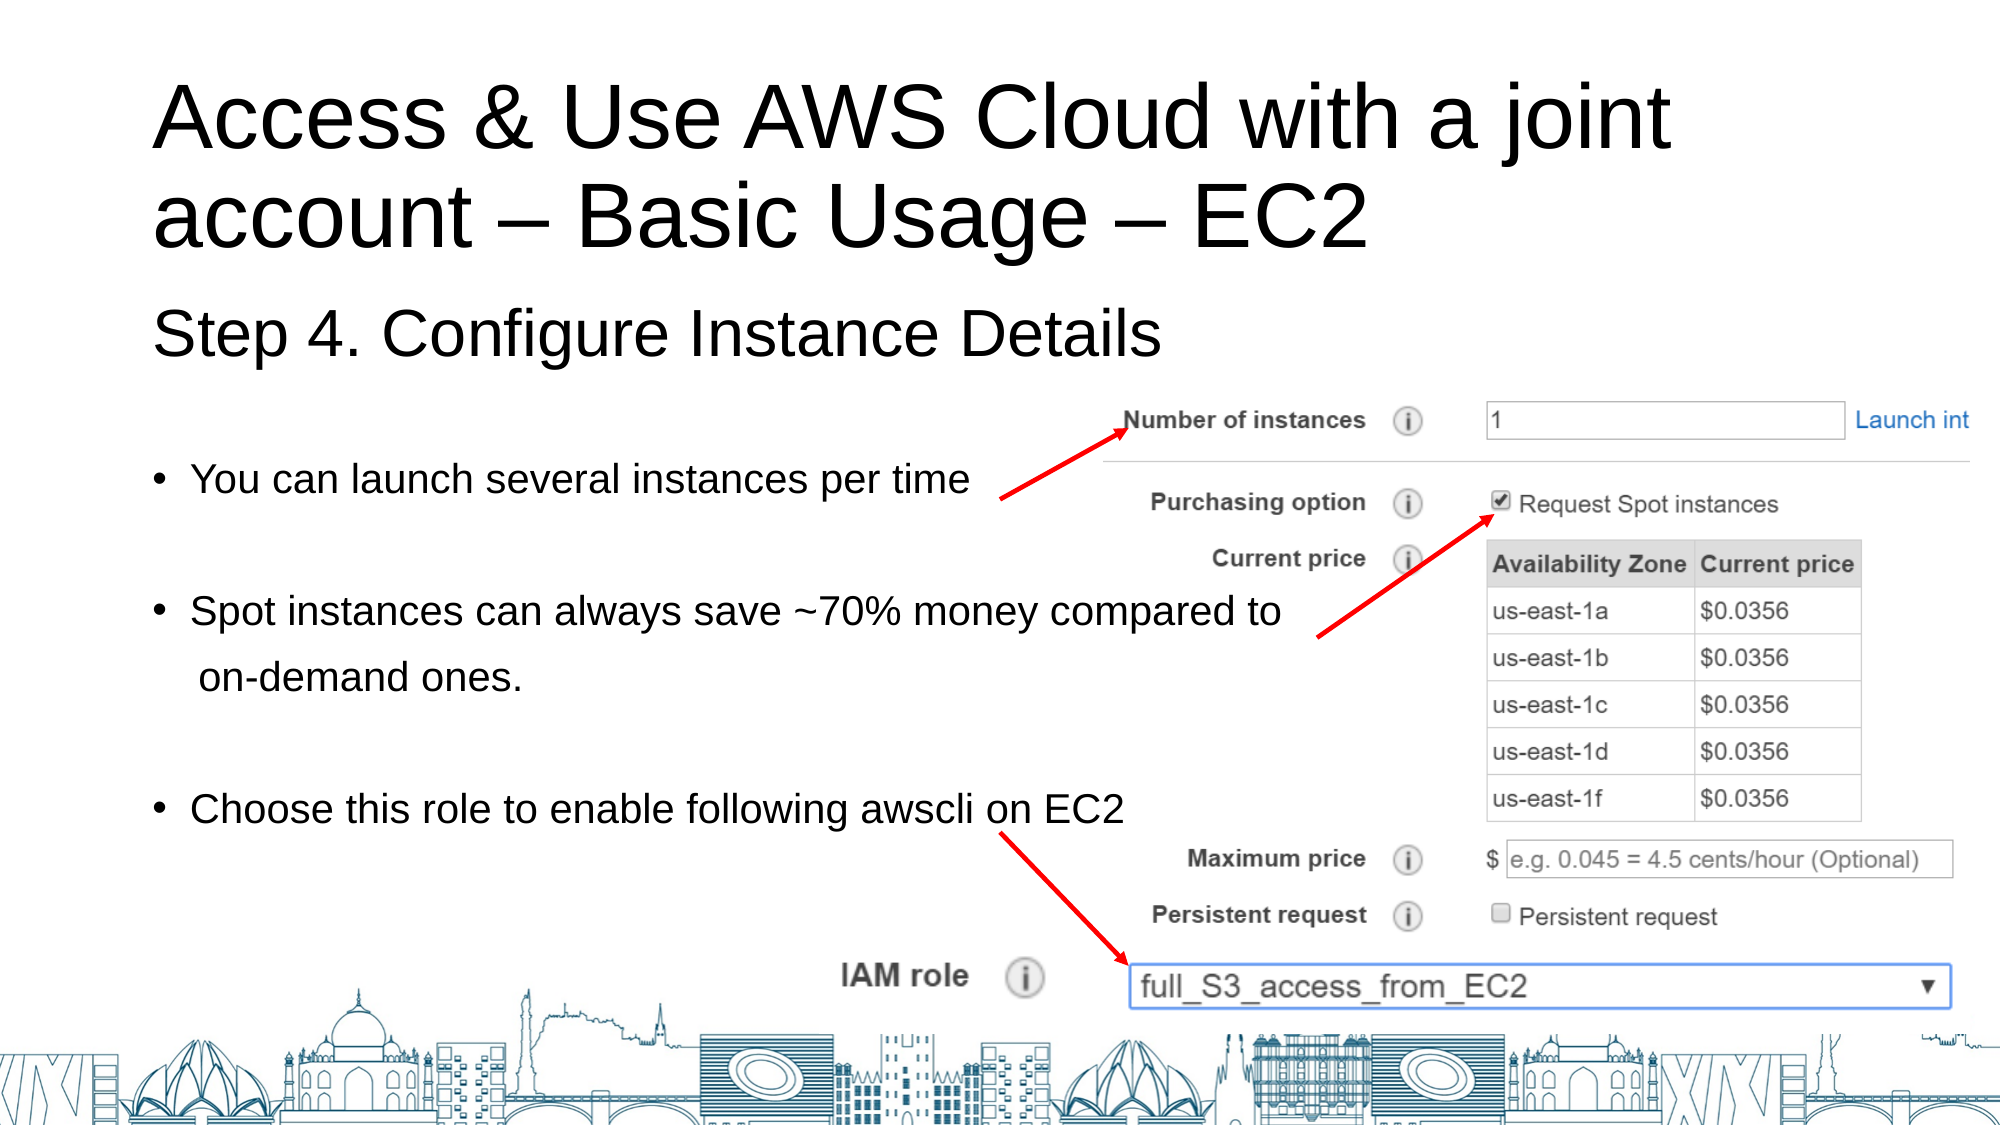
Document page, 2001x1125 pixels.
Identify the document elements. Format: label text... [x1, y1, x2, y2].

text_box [999, 832, 1129, 966]
picture [0, 0, 2000, 1125]
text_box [1317, 513, 1495, 638]
text_box Step 4. Configure Instance Details You can launch several instances per time Spot instances can always save ~70% money compared to on-demand ones. Choose this role to enable following awscli on EC2 [137, 291, 1974, 996]
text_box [999, 427, 1129, 500]
title Access & Use AWS Cloud with a joint account – Basic Usage – EC2 [137, 59, 1863, 278]
